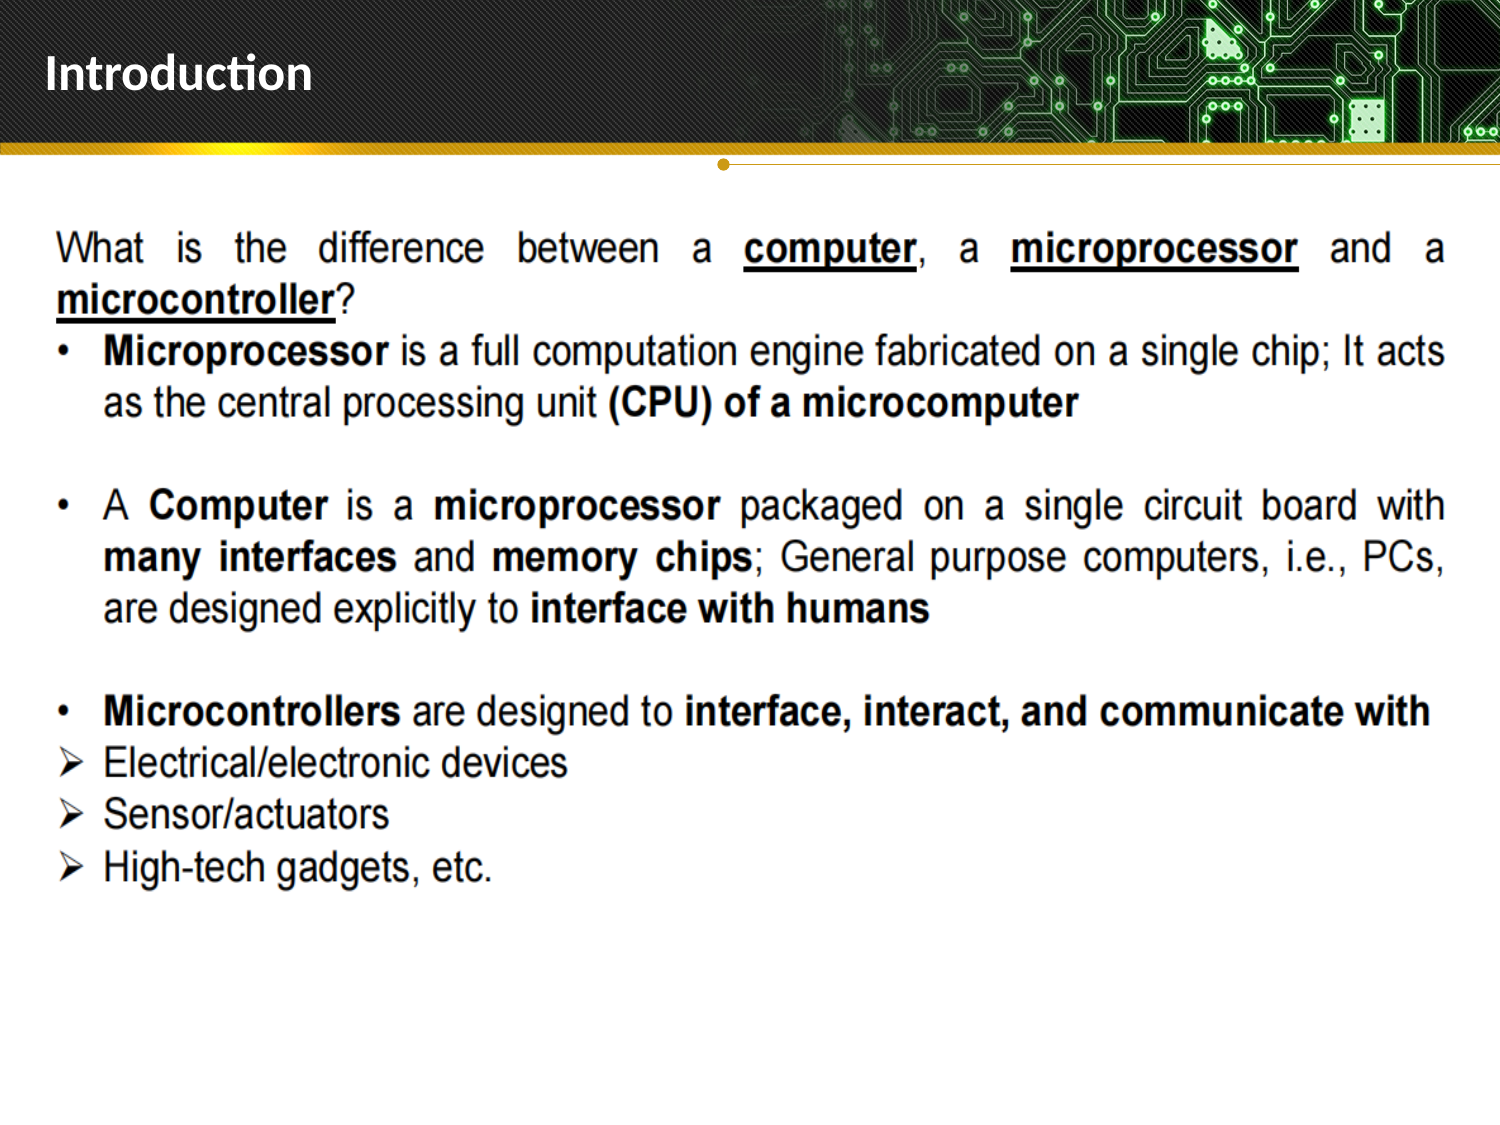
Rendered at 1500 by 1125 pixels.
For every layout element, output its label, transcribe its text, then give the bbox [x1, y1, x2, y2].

title Introduction [29, 4, 1287, 135]
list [17, 207, 1489, 924]
picture [0, 0, 1500, 1125]
